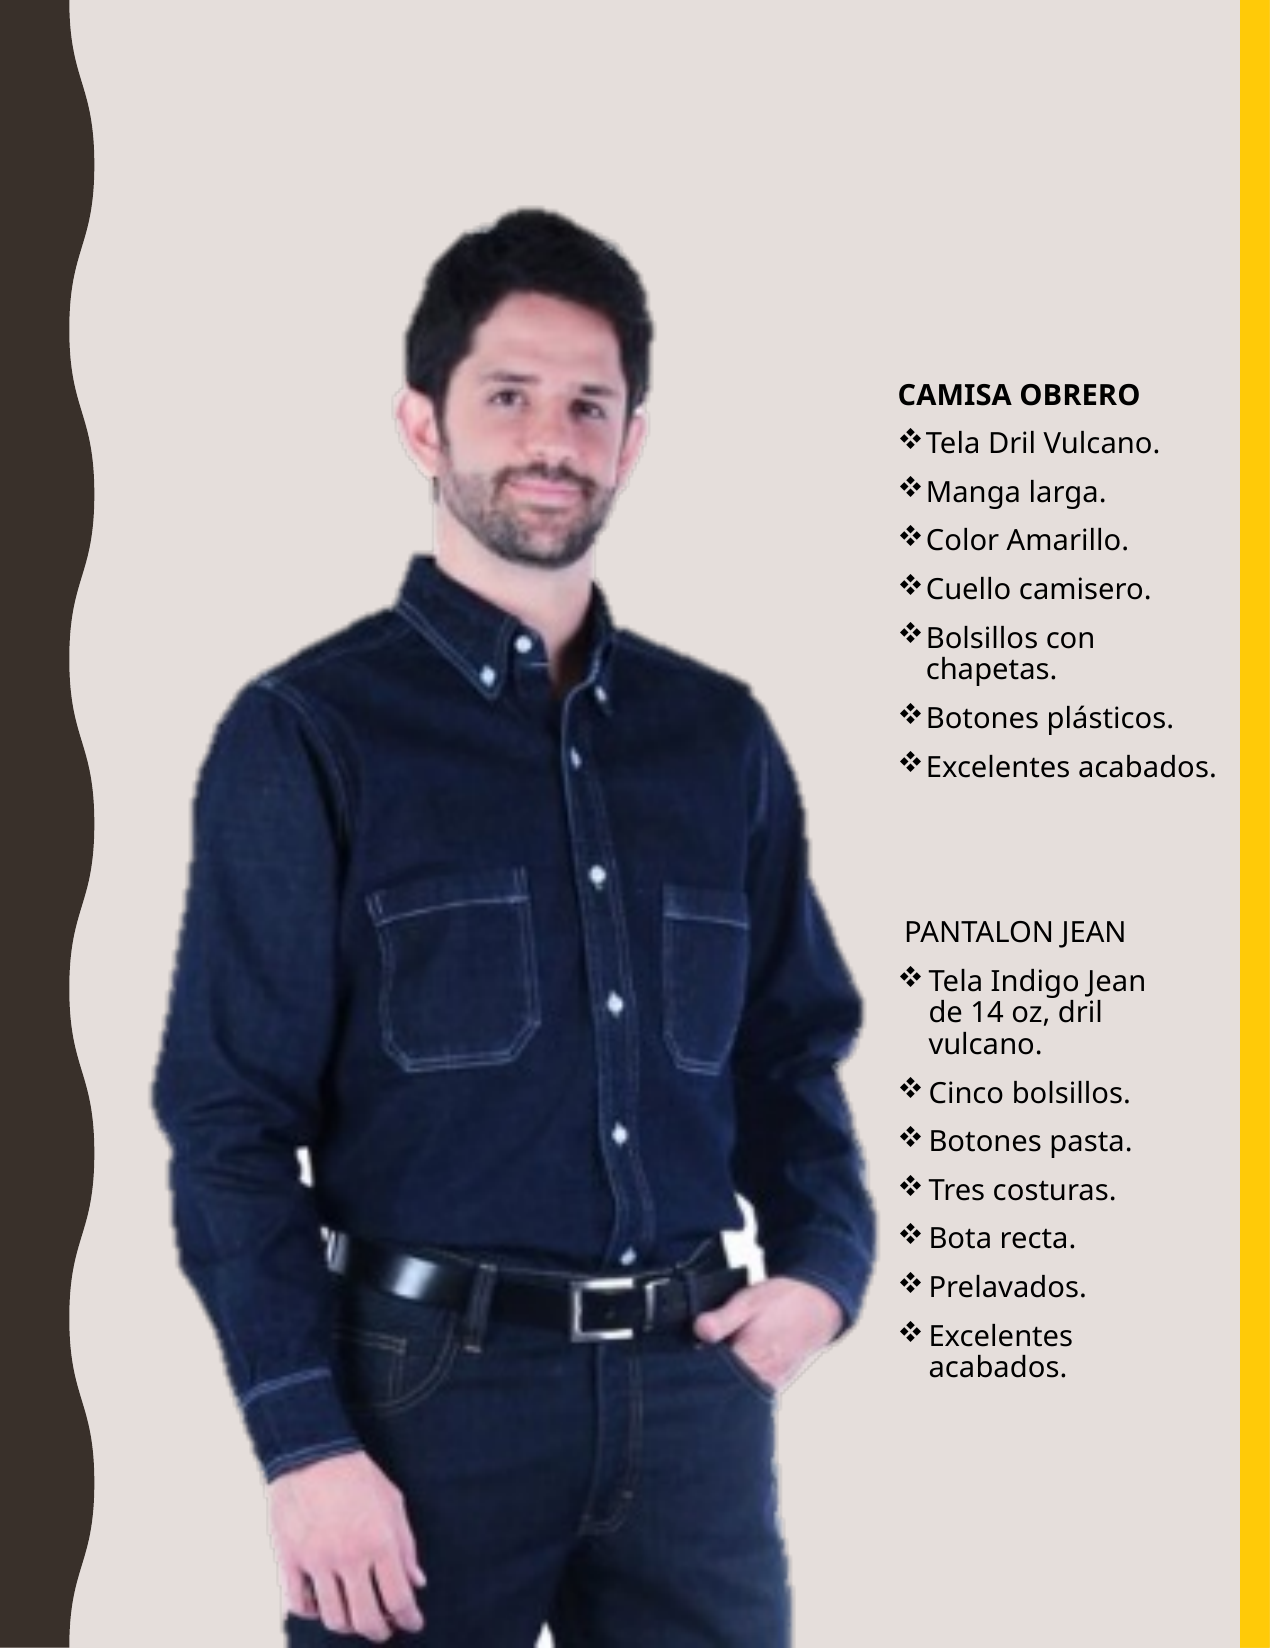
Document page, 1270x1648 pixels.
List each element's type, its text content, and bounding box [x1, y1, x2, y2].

picture [100, 160, 933, 1648]
text_box CAMISA OBRERO Tela Dril Vulcano. Manga larga. Color Amarillo. Cuello camisero. Bolsillos con chapetas. Botones plásticos. Excelentes acabados. [933, 372, 1248, 822]
text_box PANTALON JEAN Tela Indigo Jean de 14 oz, dril vulcano. Cinco bolsillos. Botones pasta. Tres costuras. Bota recta. Prelavados. Excelentes acabados. [933, 910, 1203, 1469]
